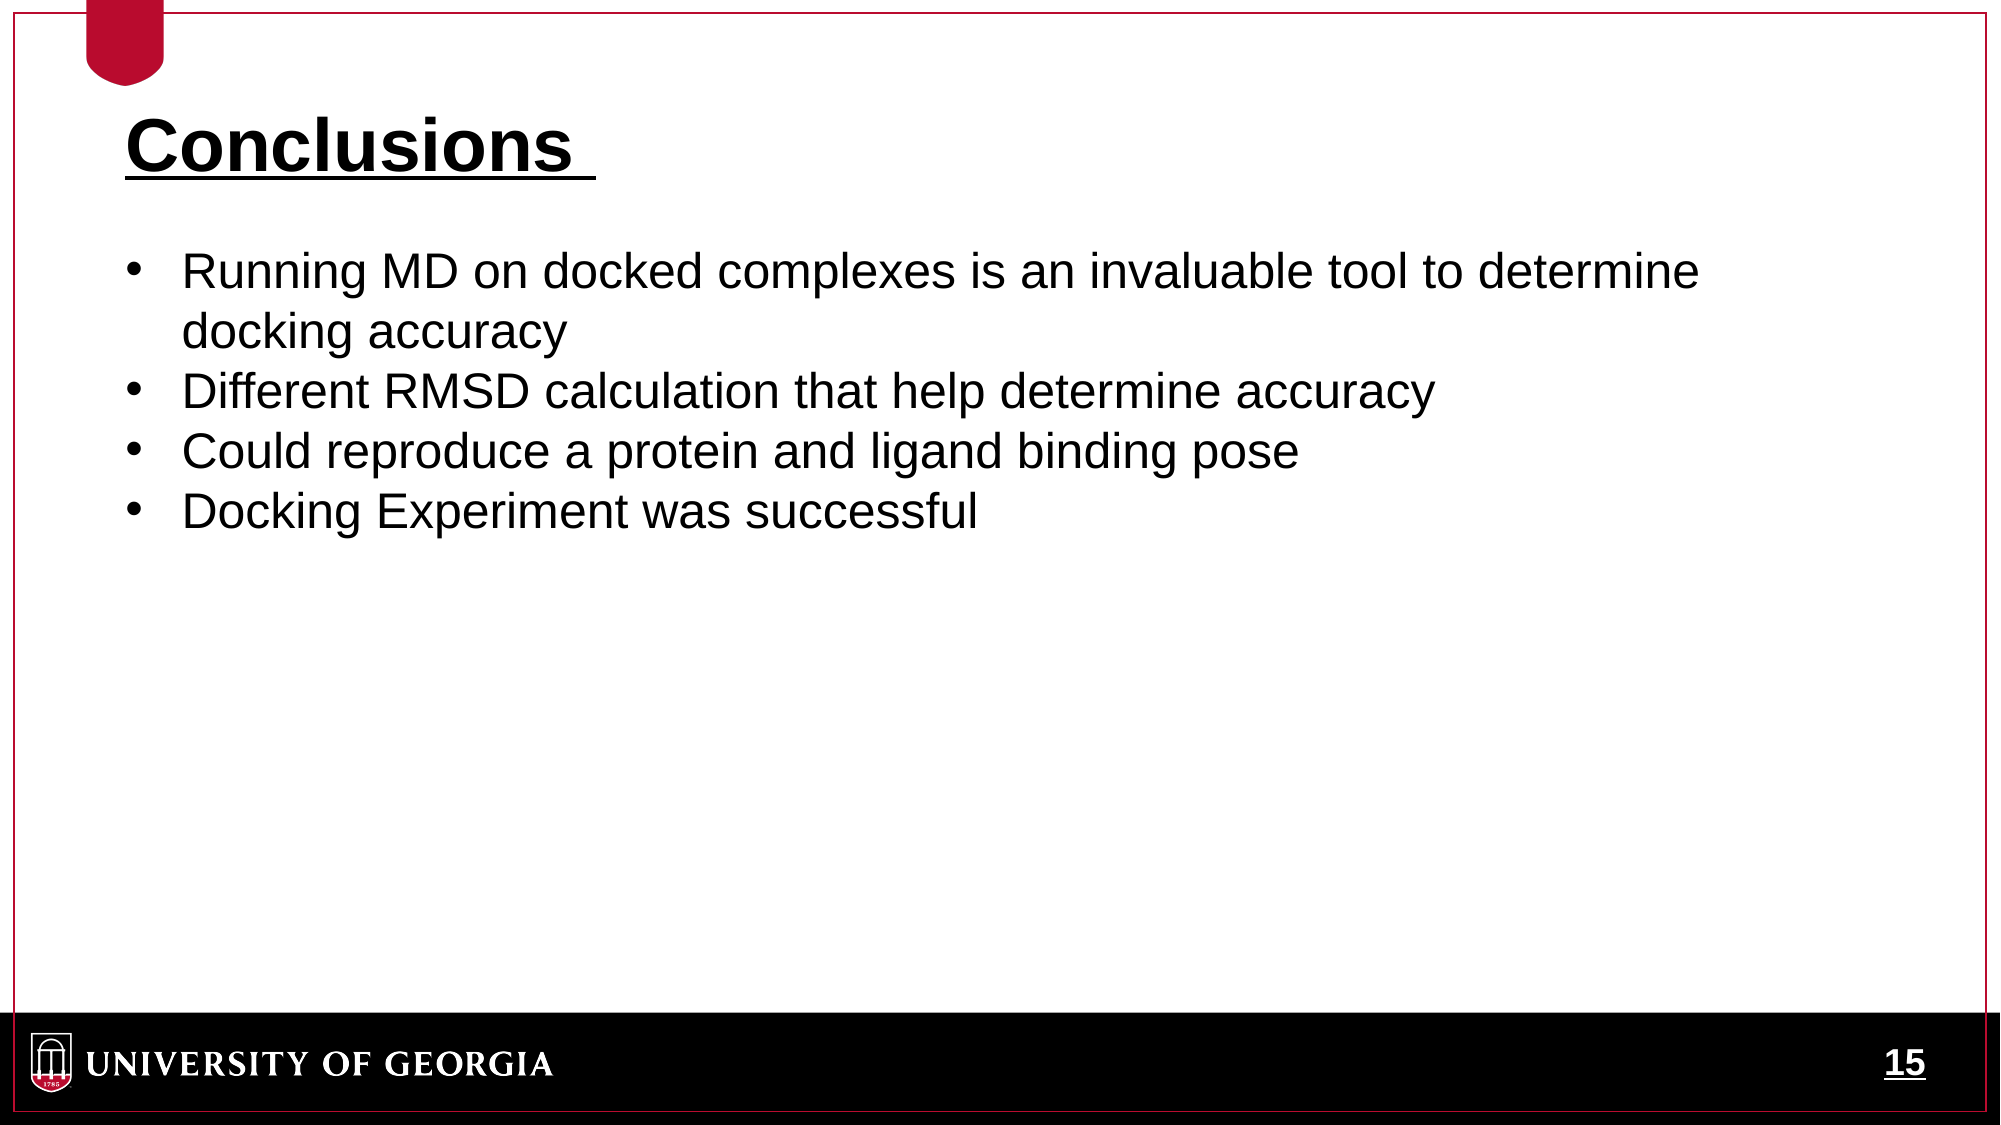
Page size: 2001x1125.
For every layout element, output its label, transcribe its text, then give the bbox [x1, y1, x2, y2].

picture [0, 975, 582, 1125]
list Running MD on docked complexes is an invaluable tool to determine docking accuracy Different RMSD calculation that help determine accuracy Could reproduce a protein and ligand binding pose Docking Experiment was successful [110, 230, 1901, 953]
picture [15, 975, 582, 1111]
list Conclusions [110, 89, 1901, 201]
